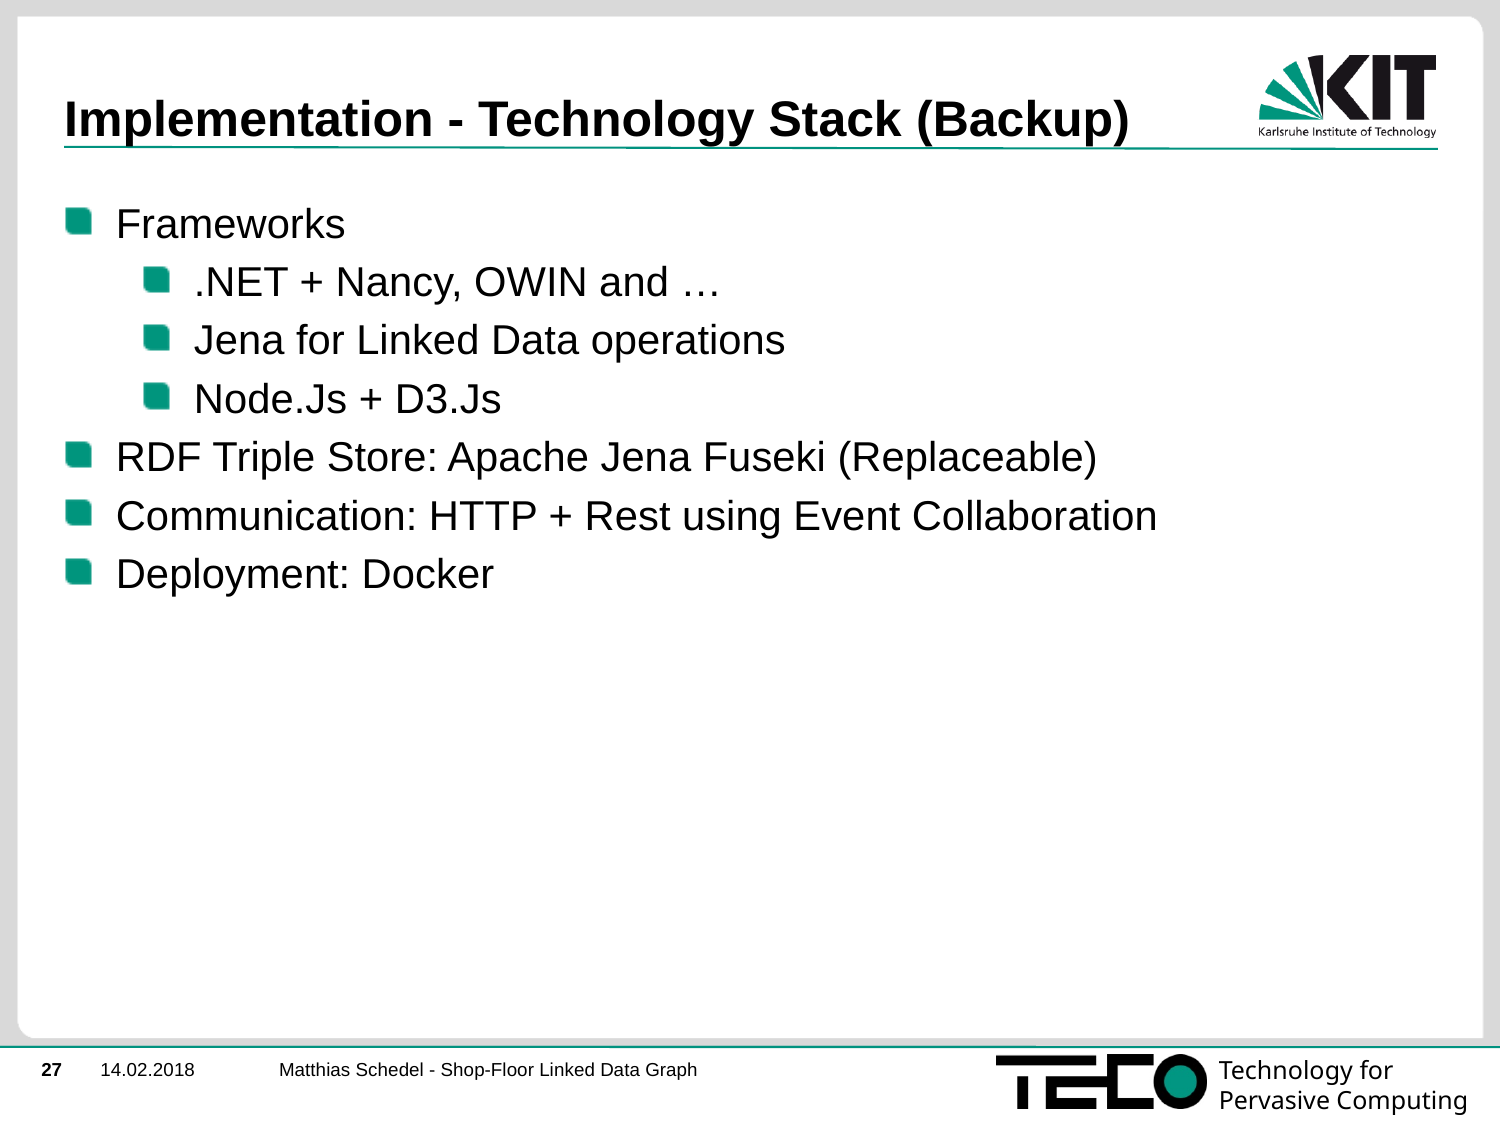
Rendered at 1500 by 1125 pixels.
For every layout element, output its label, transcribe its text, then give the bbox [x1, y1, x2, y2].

list Frameworks .NET + Nancy, OWIN and … Jena for Linked Data operations Node.Js + D3.Js RDF Triple Store: Apache Jena Fuseki (Replaceable) Communication: HTTP + Rest using Event Collaboration Deployment: Docker [63, 196, 1436, 1000]
slide_number 27 [40, 1056, 65, 1079]
text_box Matthias Schedel - Shop-Floor Linked Data Graph [279, 1057, 976, 1080]
title Implementation - Technology Stack (Backup) [63, 54, 1199, 148]
picture [996, 1054, 1207, 1109]
picture [0, 0, 1500, 1046]
